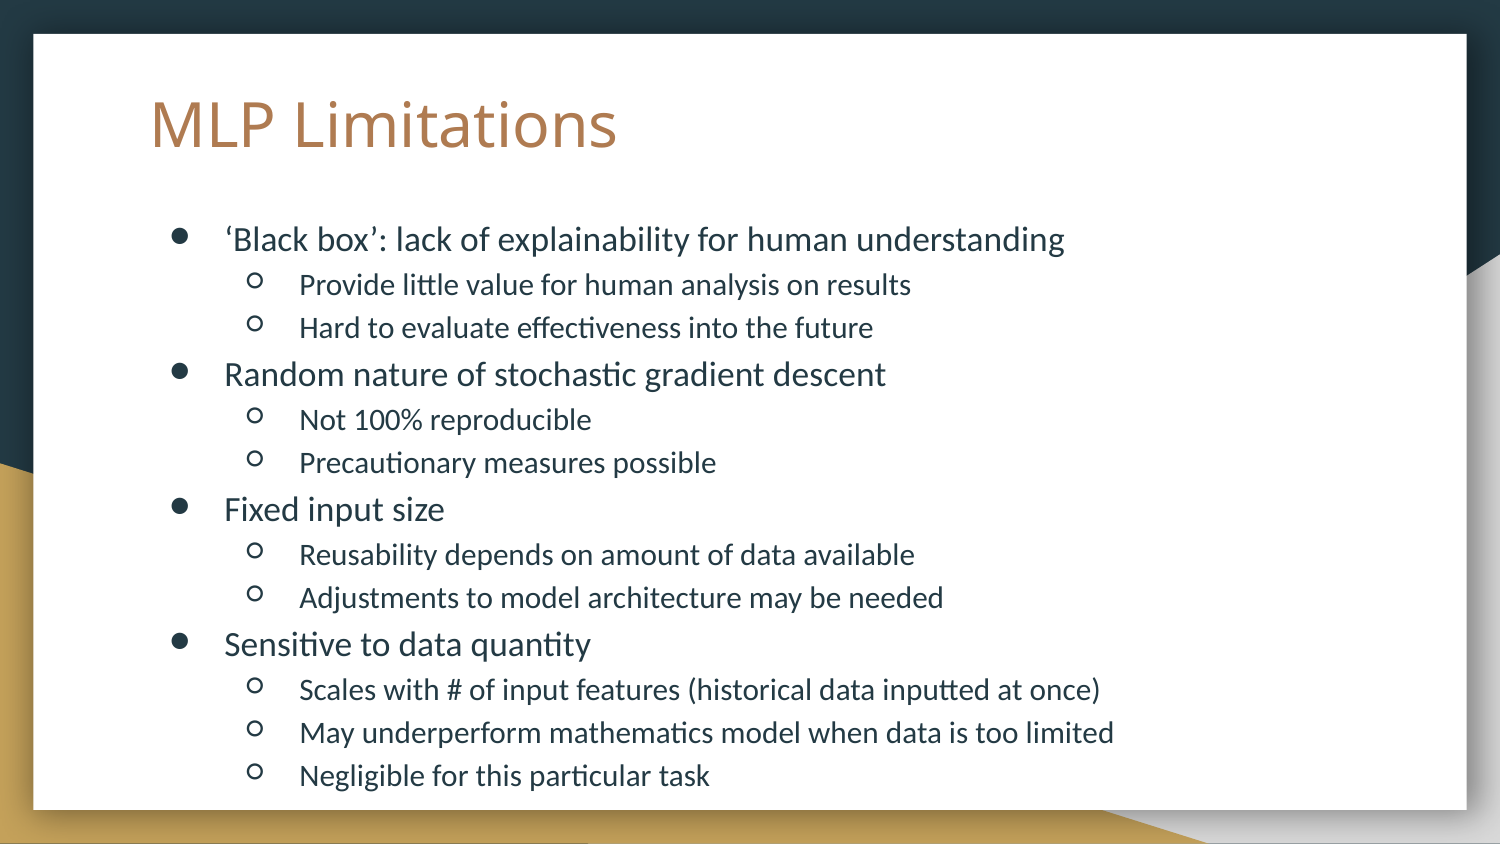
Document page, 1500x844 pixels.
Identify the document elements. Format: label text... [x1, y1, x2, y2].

list ‘Black box’: lack of explainability for human understanding Provide little value for human analysis on results Hard to evaluate effectiveness into the future Random nature of stochastic gradient descent Not 100% reproducible Precautionary measures possible Fixed input size Reusability depends on amount of data available Adjustments to model architecture may be needed Sensitive to data quantity Scales with # of input features (historical data inputted at once) May underperform mathematics model when data is too limited Negligible for this particular task [134, 194, 1366, 807]
title MLP Limitations [134, 70, 1366, 176]
